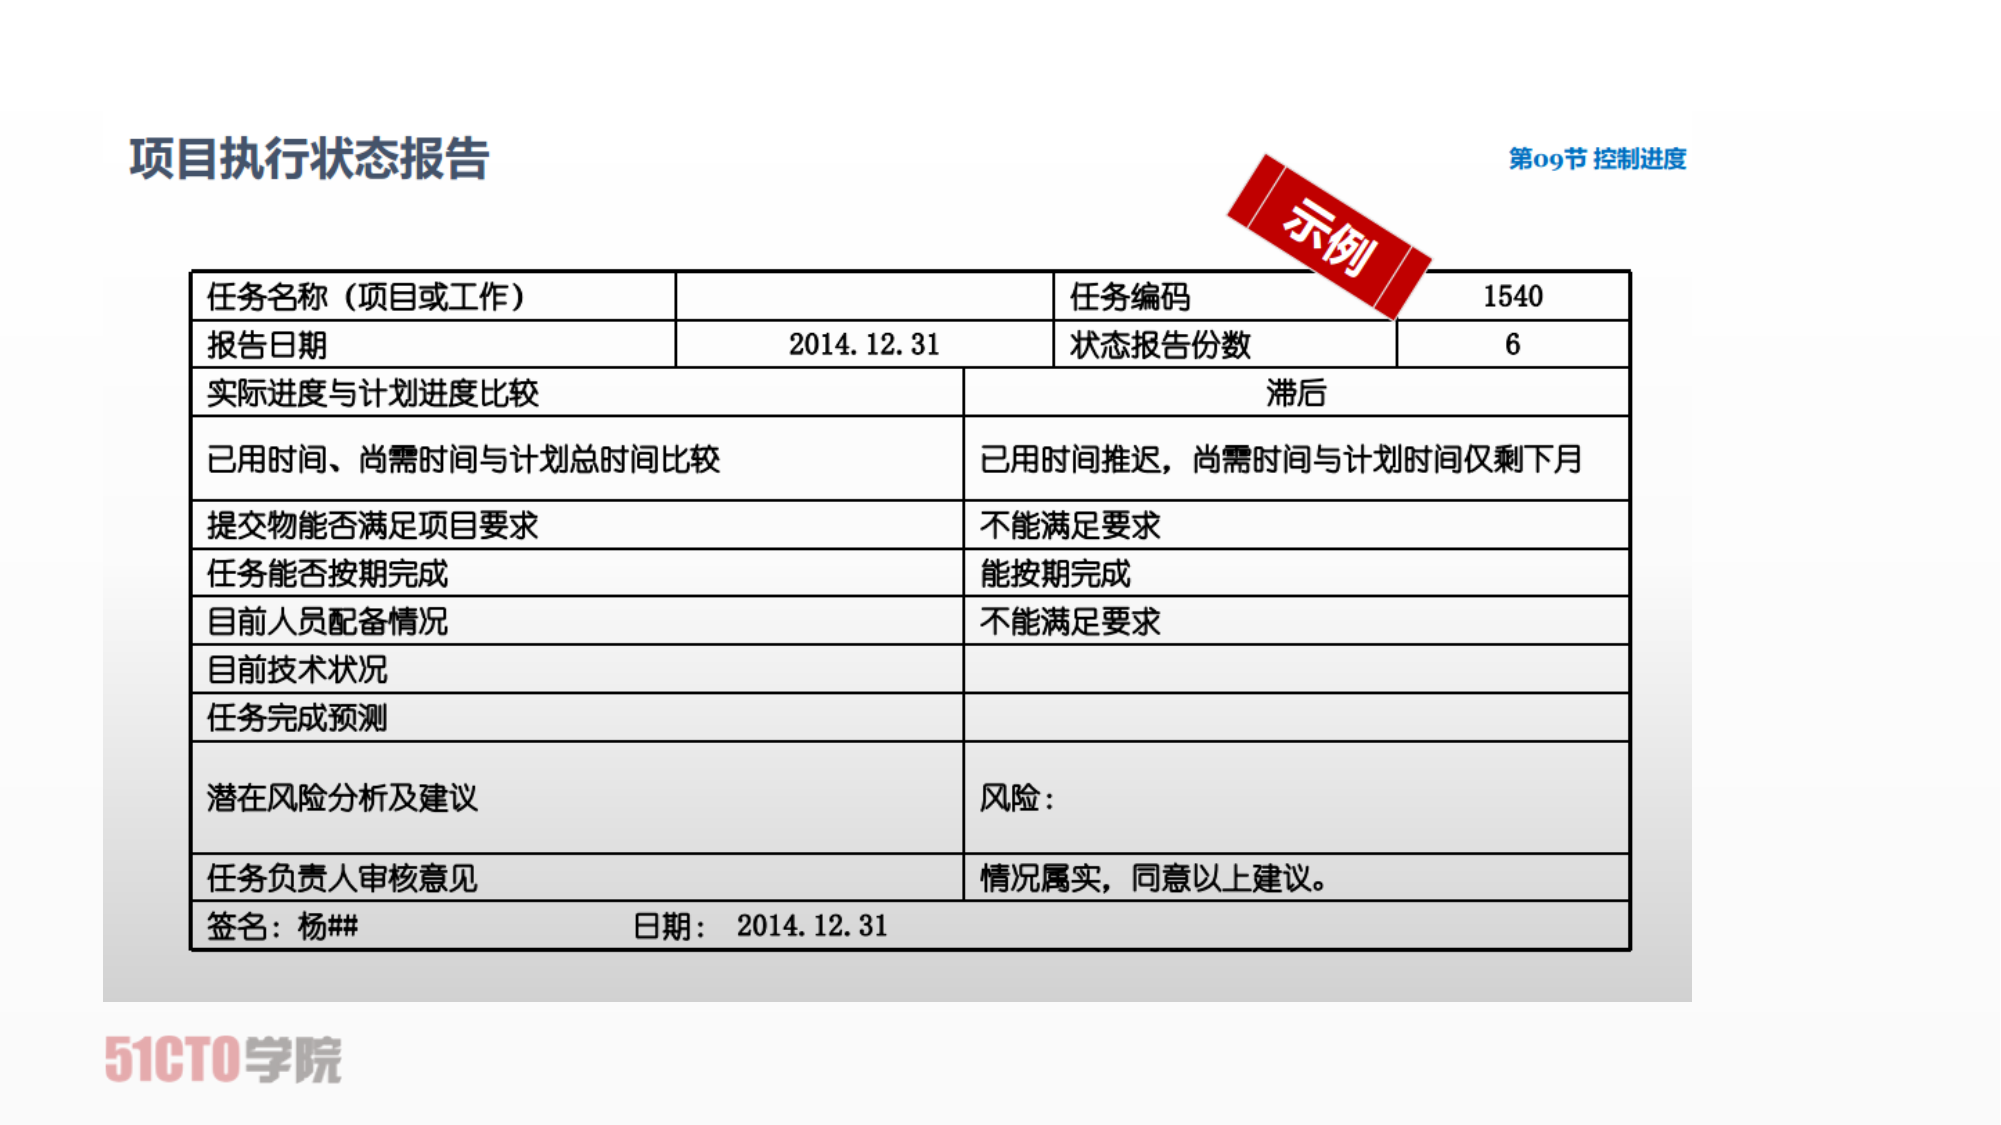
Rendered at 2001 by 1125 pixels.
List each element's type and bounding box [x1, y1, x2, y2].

picture [45, 110, 1692, 1107]
